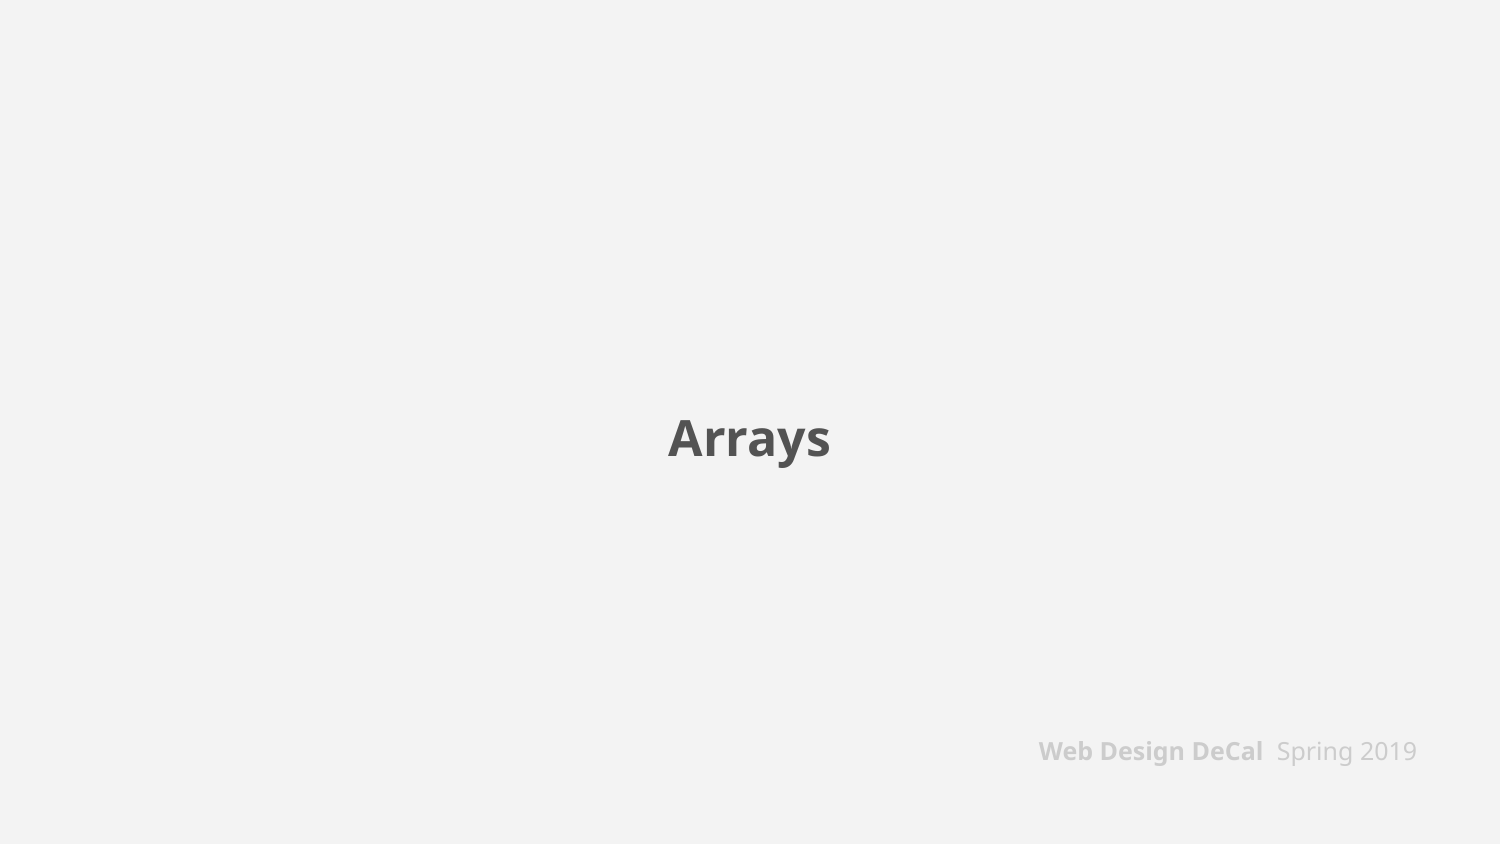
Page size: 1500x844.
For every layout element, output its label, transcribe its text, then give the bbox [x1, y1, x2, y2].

title Arrays [75, 169, 1425, 694]
